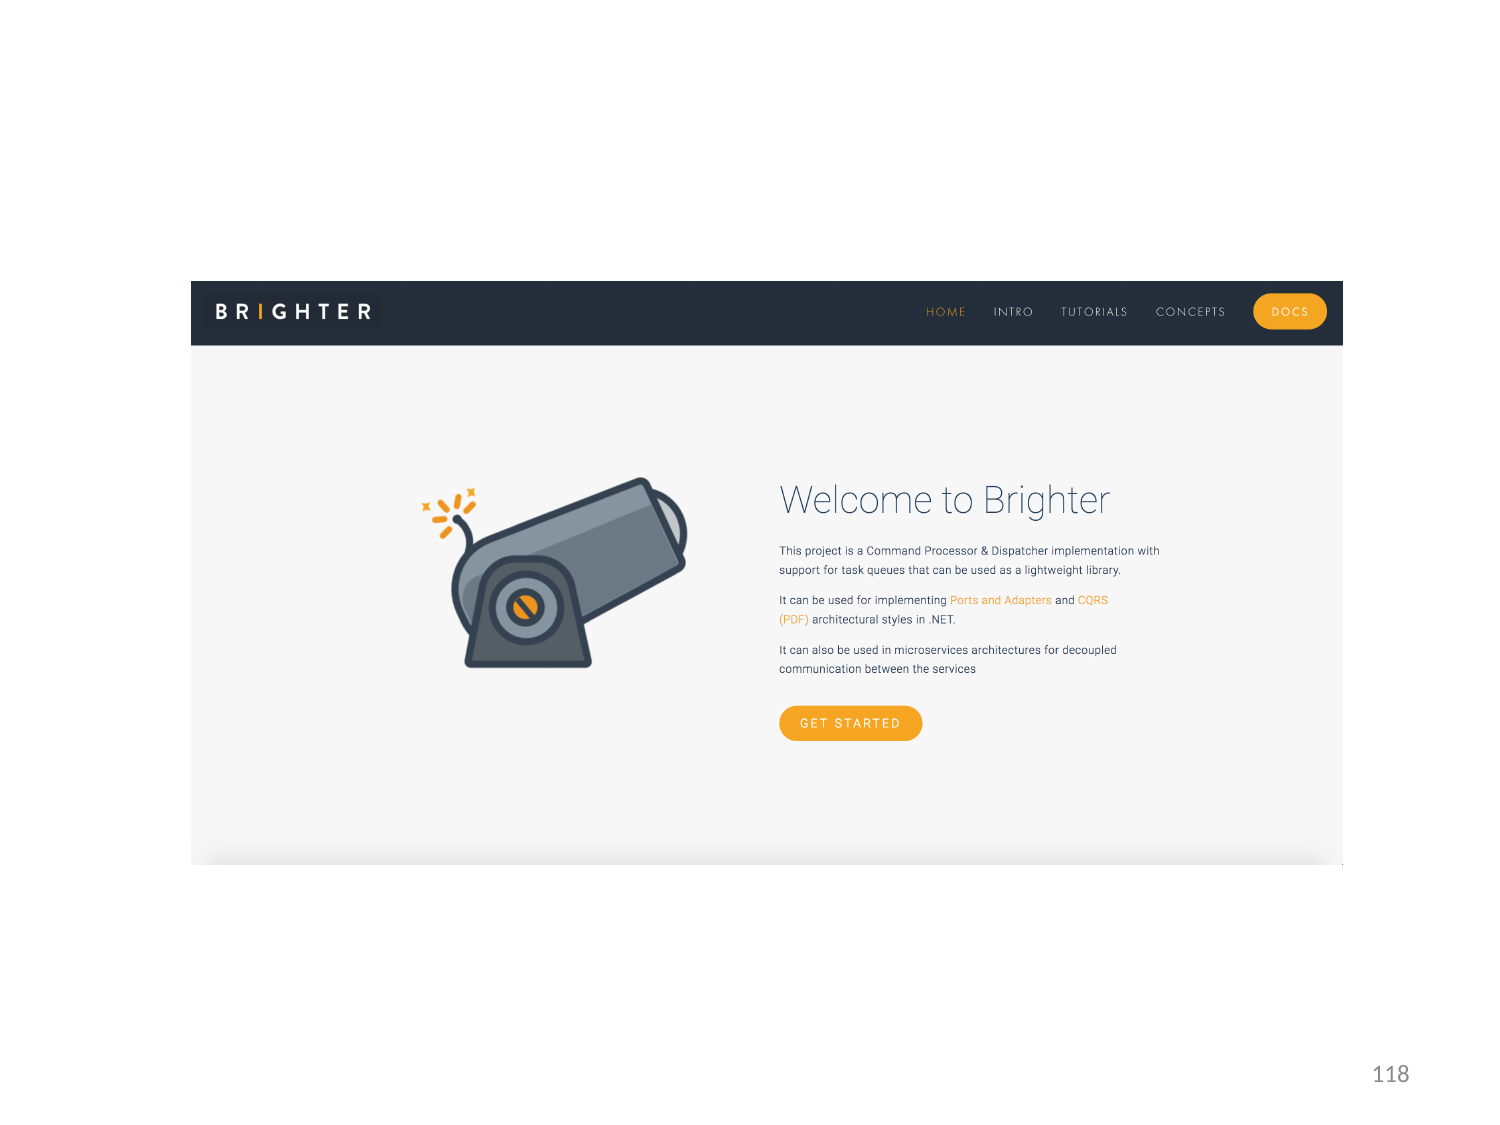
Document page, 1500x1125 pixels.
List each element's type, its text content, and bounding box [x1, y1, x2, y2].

slide_number 118 [1074, 1042, 1425, 1103]
picture [190, 281, 1343, 865]
